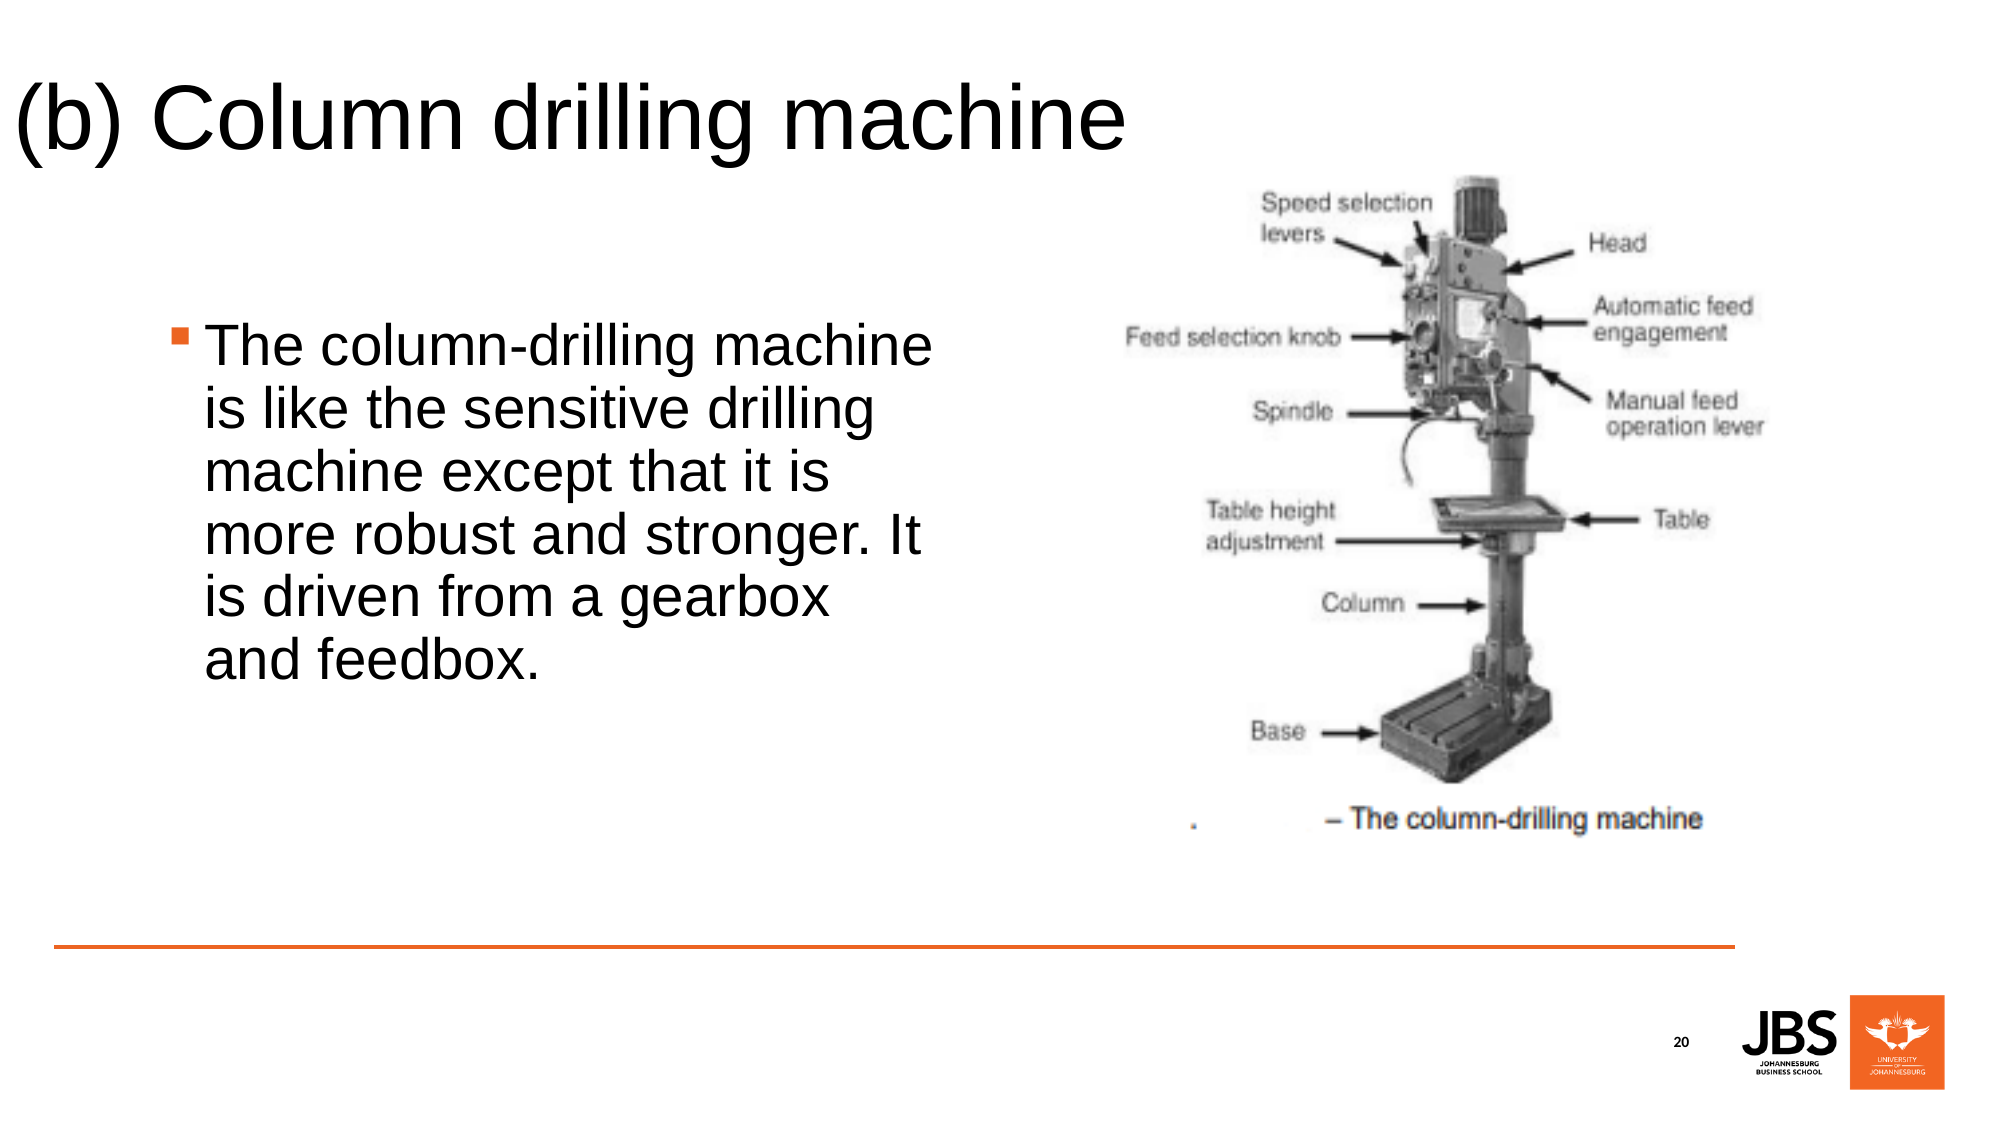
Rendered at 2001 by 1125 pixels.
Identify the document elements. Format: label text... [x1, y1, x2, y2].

list The column-drilling machine is like the sensitive drilling machine except that it is more robust and stronger. It is driven from a gearbox and feedbox. [151, 307, 953, 1022]
picture [1106, 162, 1848, 924]
picture [1728, 981, 1958, 1103]
title (b) Column drilling machine [0, 11, 1723, 229]
